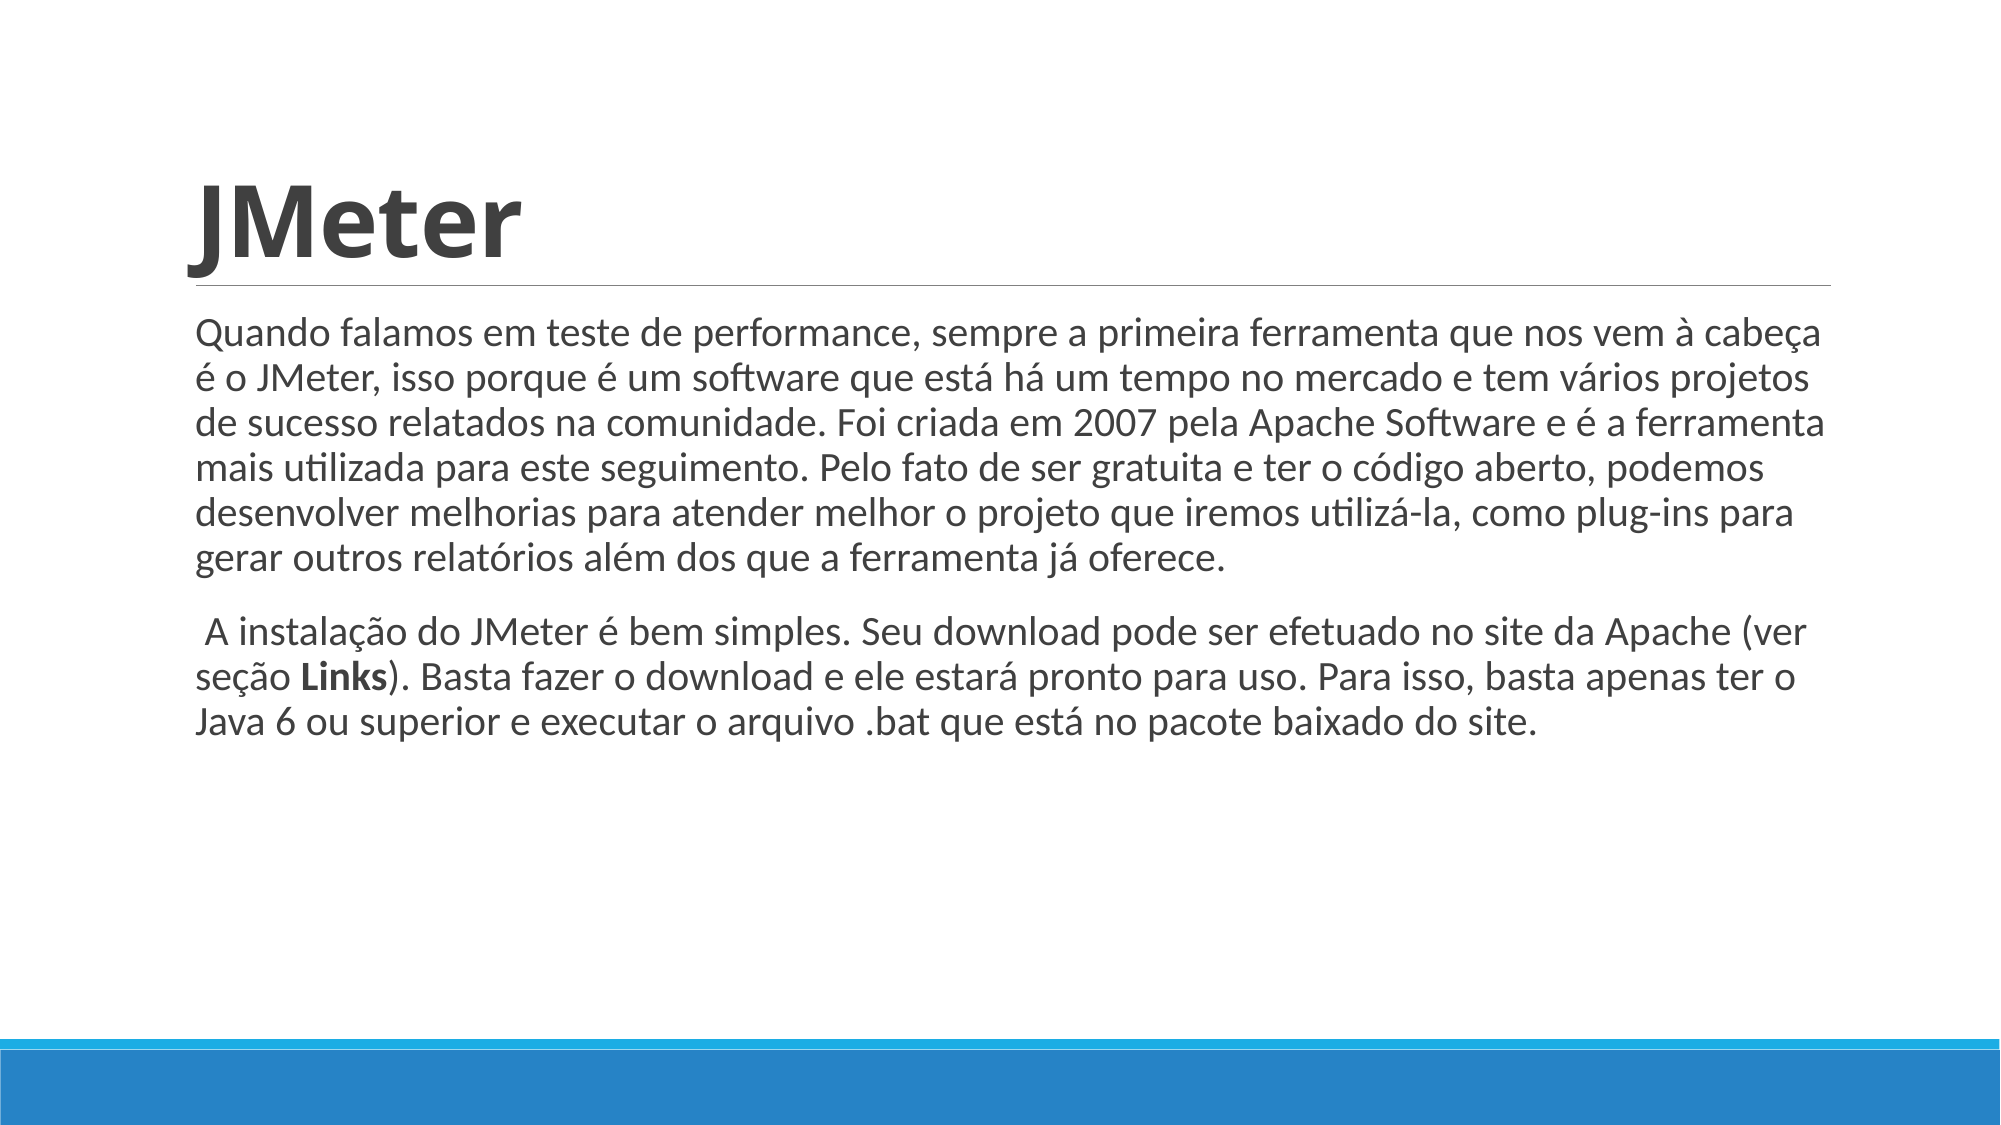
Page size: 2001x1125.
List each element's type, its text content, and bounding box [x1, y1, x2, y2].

title JMeter [180, 47, 1830, 285]
list Quando falamos em teste de performance, sempre a primeira ferramenta que nos vem à cabeça é o JMeter, isso porque é um software que está há um tempo no mercado e tem vários projetos de sucesso relatados na comunidade. Foi criada em 2007 pela Apache Software e é a ferramenta mais utilizada para este seguimento. Pelo fato de ser gratuita e ter o código aberto, podemos desenvolver melhorias para atender melhor o projeto que iremos utilizá-la, como plug-ins para gerar outros relatórios além dos que a ferramenta já oferece. A instalação do JMeter é bem simples. Seu download pode ser efetuado no site da Apache (ver seção Links). Basta fazer o download e ele estará pronto para uso. Para isso, basta apenas ter o Java 6 ou superior e executar o arquivo .bat que está no pacote baixado do site. [180, 302, 1830, 963]
